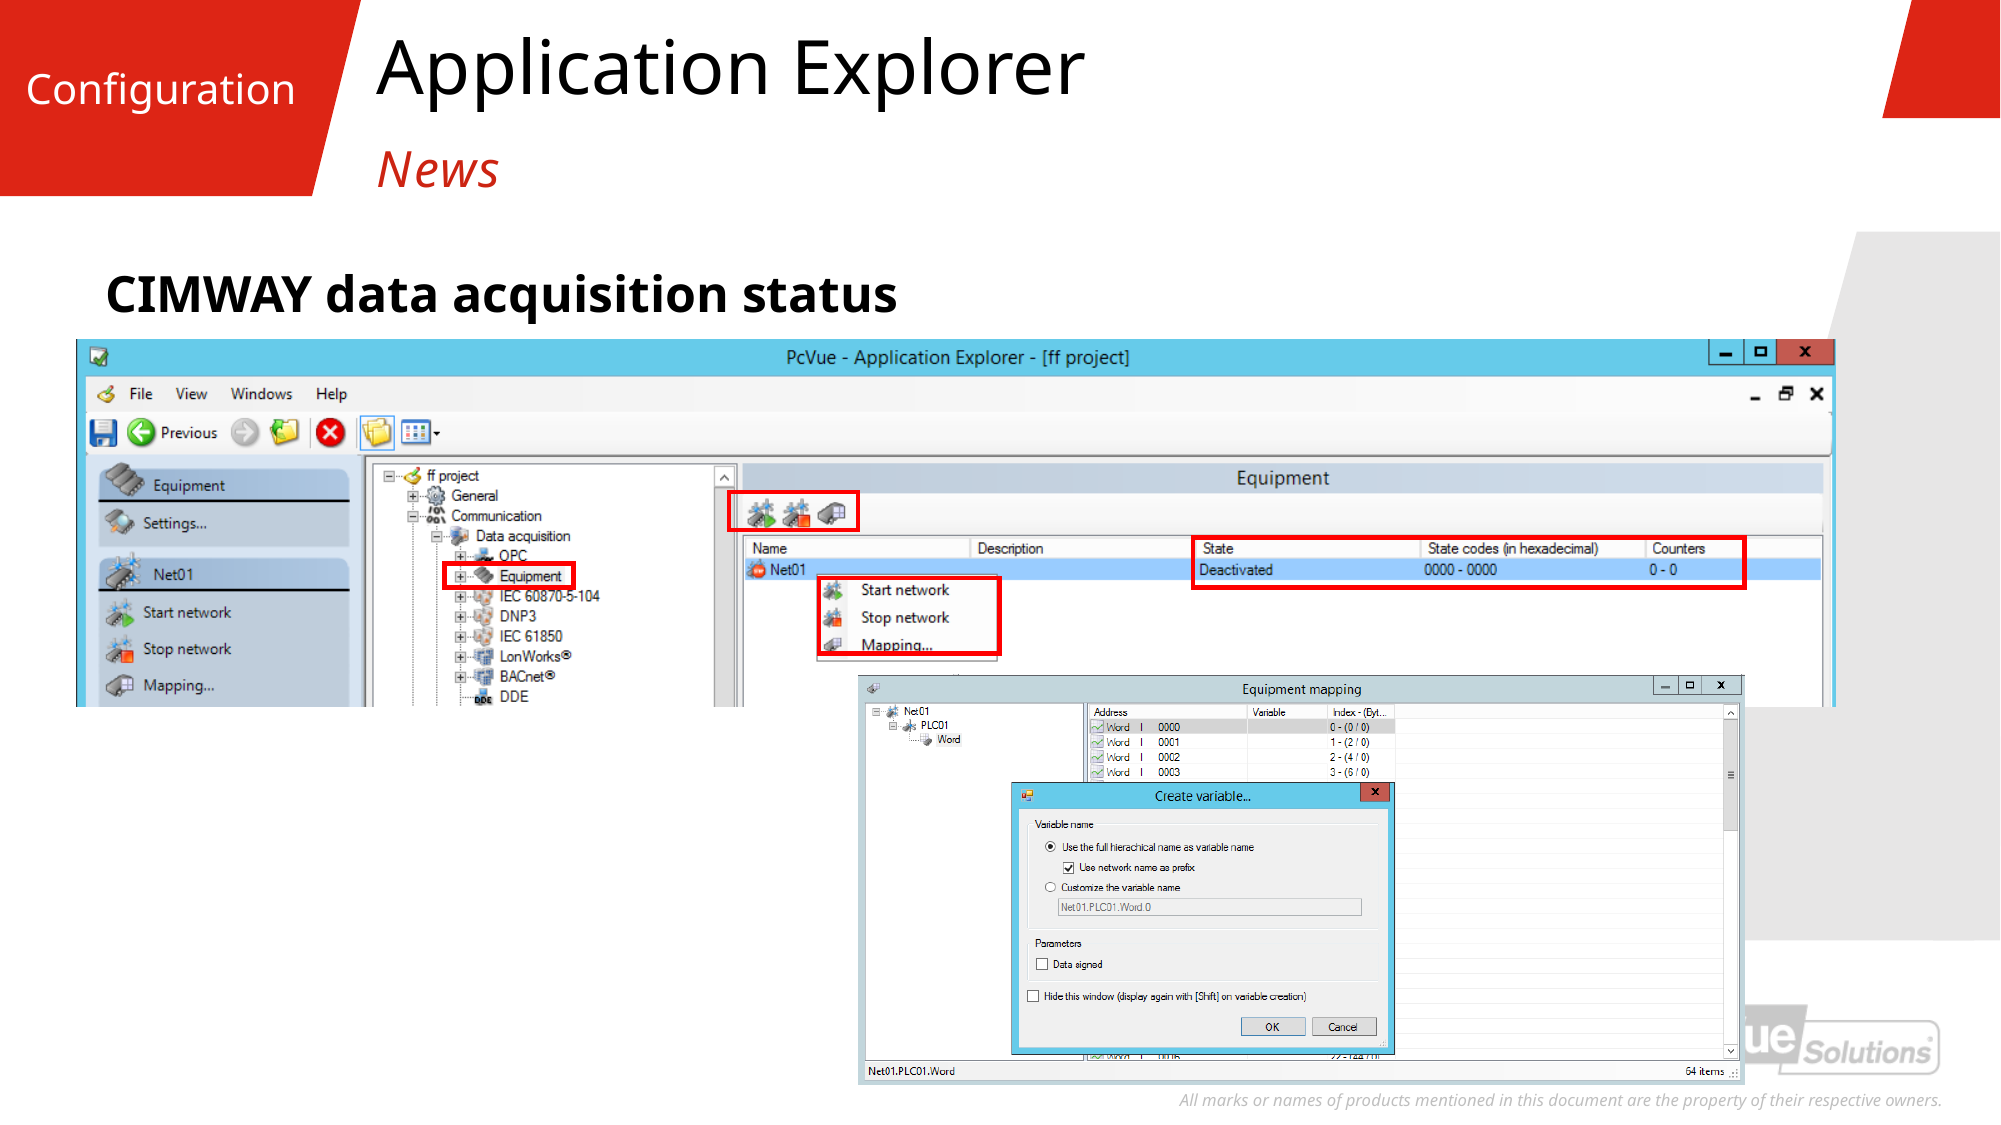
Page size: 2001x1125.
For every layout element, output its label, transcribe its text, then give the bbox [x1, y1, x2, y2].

list Application Explorer [362, 0, 1906, 119]
text_box CIMWAY data acquisition status [90, 261, 981, 339]
picture [76, 339, 1836, 1085]
list News [362, 137, 1906, 220]
title Configuration [0, 31, 323, 150]
